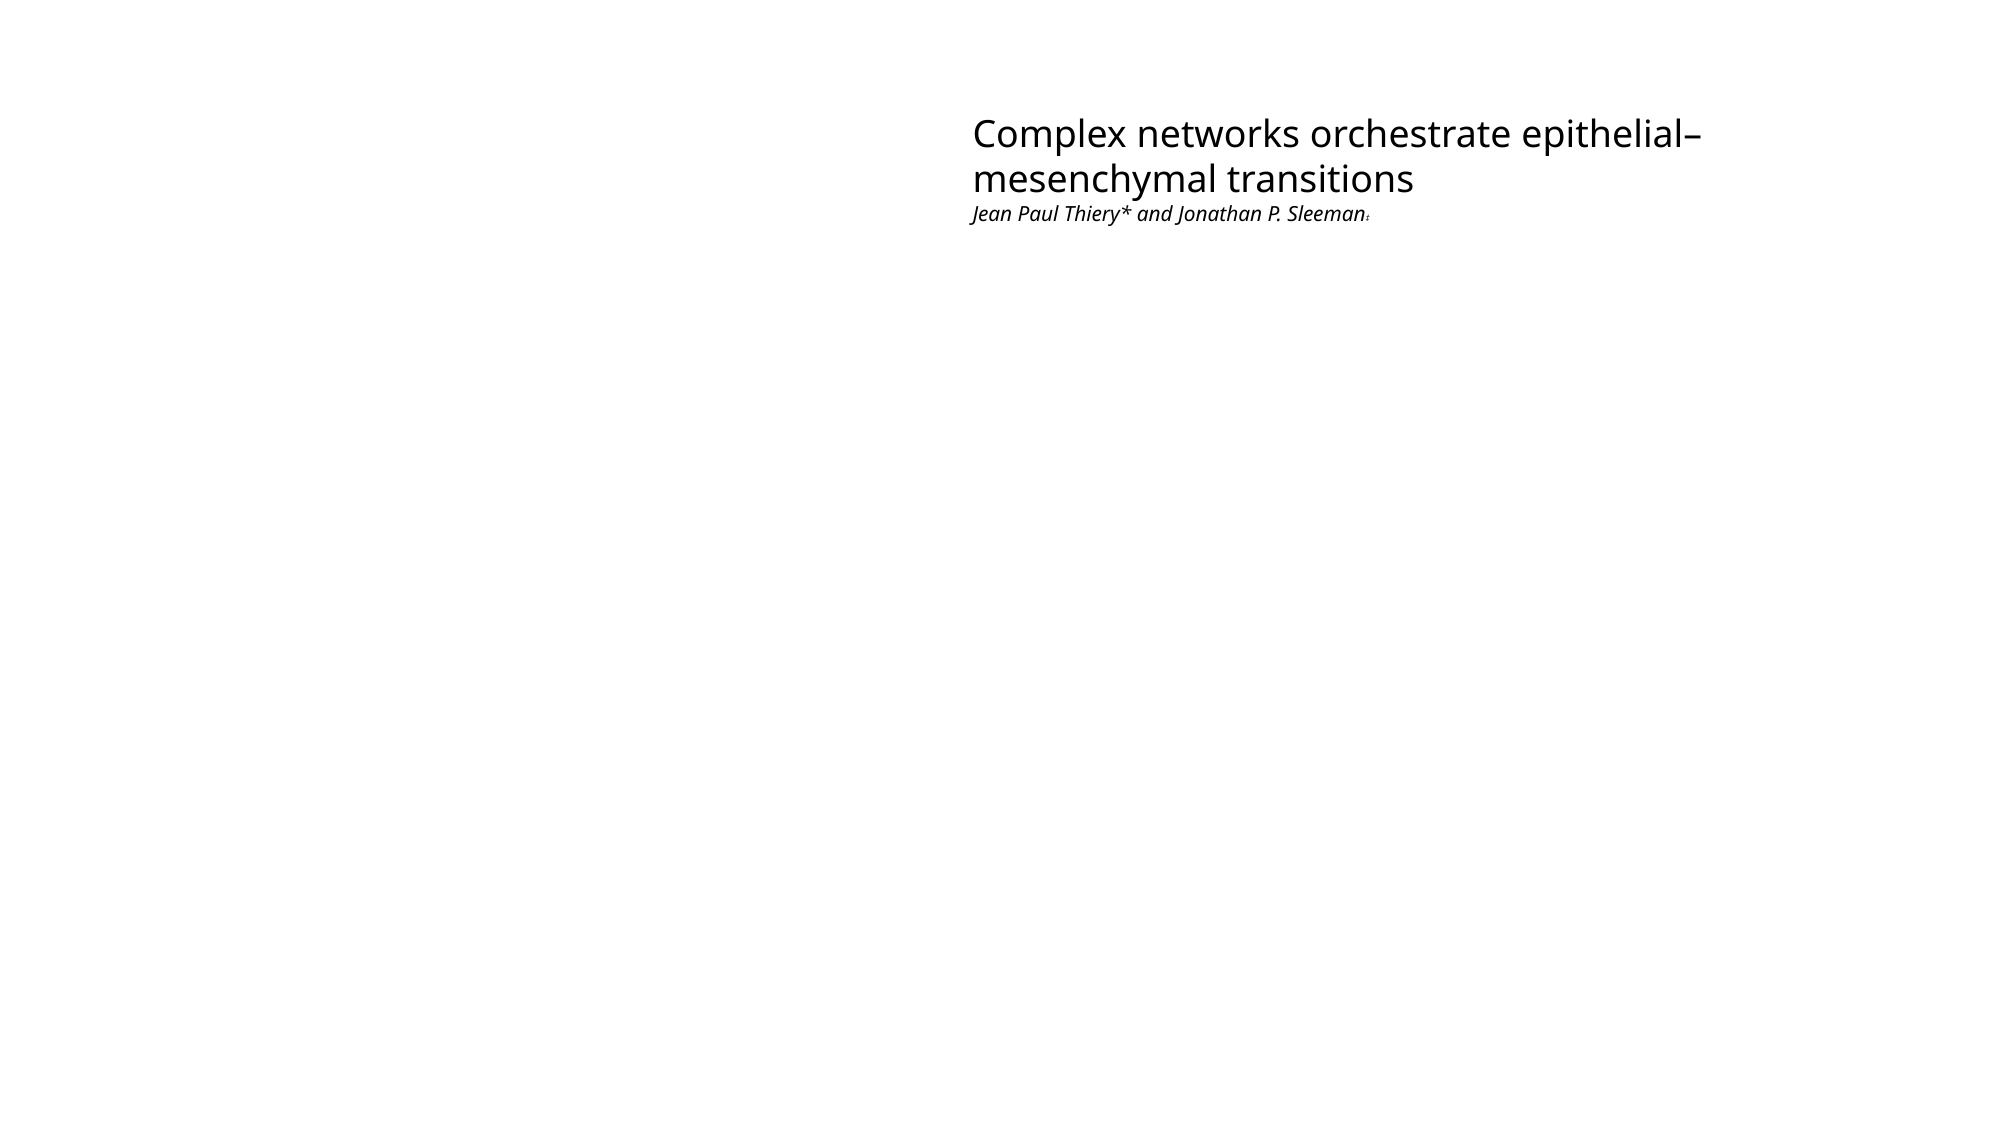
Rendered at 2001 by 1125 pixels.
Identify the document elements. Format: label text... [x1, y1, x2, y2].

text_box Complex networks orchestrate epithelial–mesenchymal transitions Jean Paul Thiery* and Jonathan P. Sleeman‡ [957, 102, 1958, 233]
